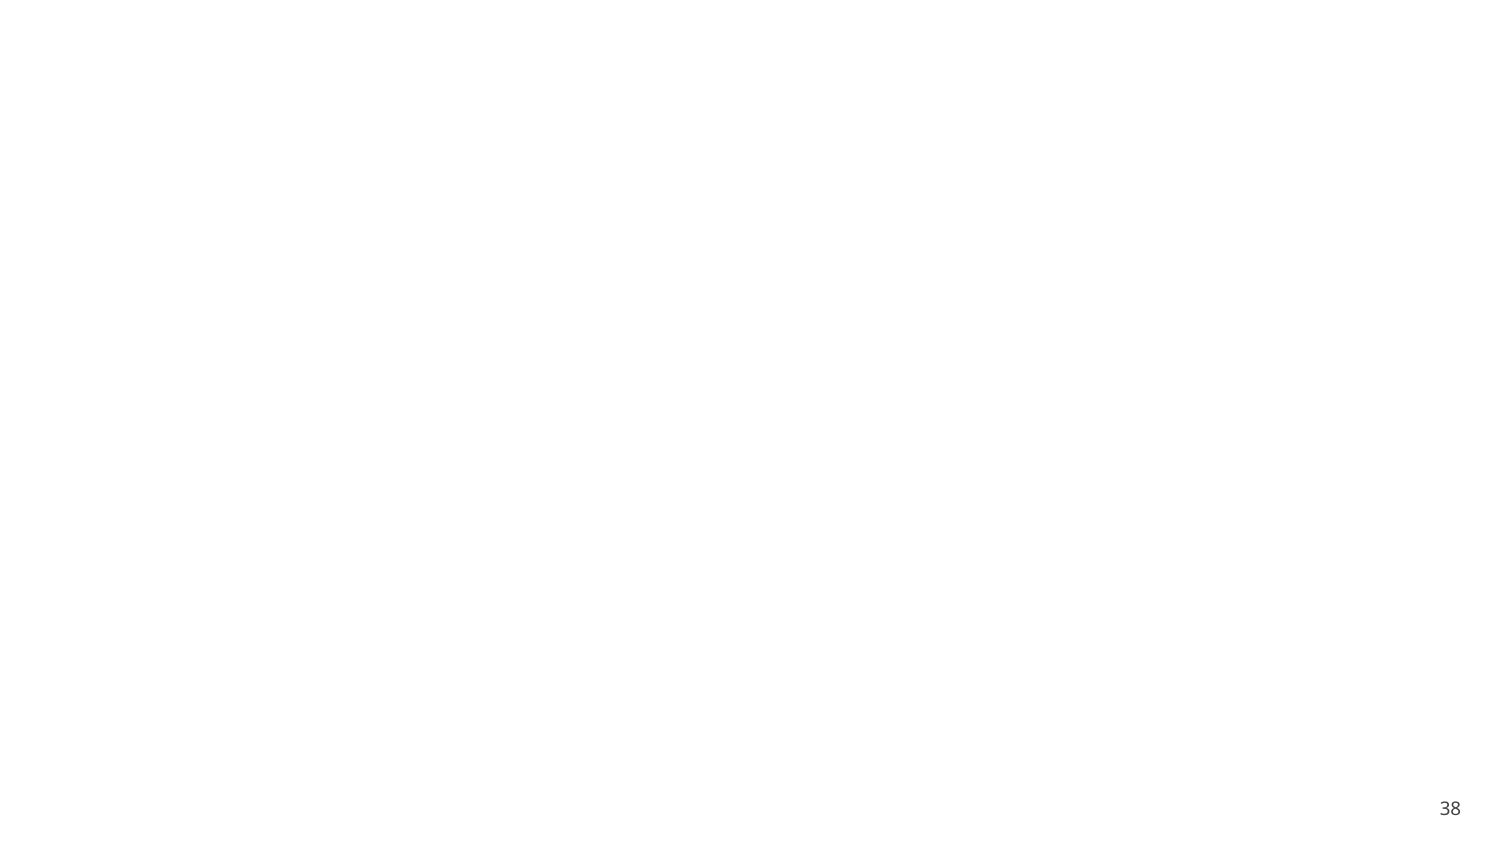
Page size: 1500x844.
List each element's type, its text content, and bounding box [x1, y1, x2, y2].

slide_number 38 [1386, 777, 1477, 842]
